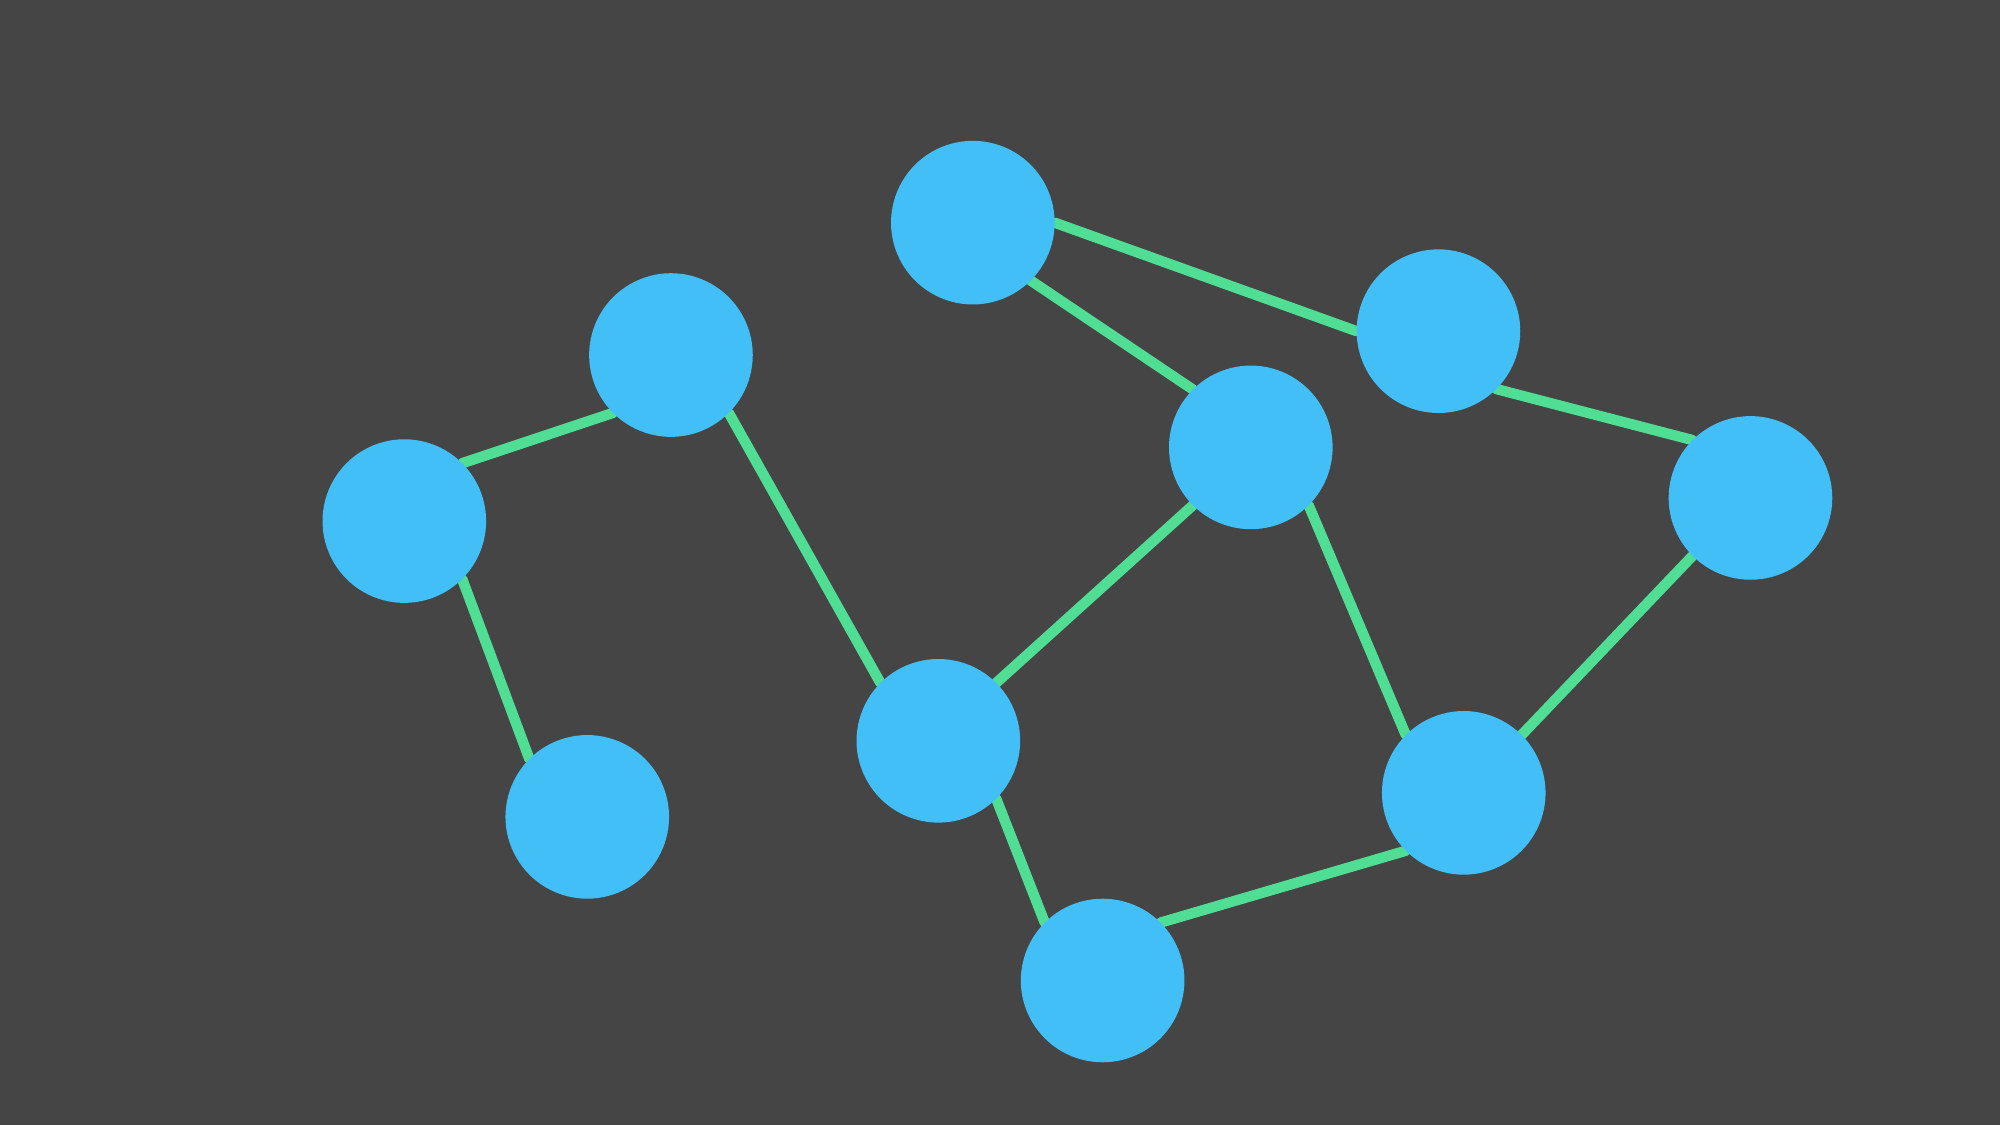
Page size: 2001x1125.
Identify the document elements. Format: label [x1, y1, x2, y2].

text_box [1667, 415, 1834, 581]
text_box [1355, 248, 1522, 415]
text_box [1521, 555, 1693, 735]
text_box [1308, 505, 1406, 736]
text_box [1019, 897, 1186, 1064]
text_box [504, 734, 671, 900]
text_box [996, 798, 1045, 923]
text_box [1380, 709, 1547, 876]
text_box [996, 505, 1193, 683]
text_box [321, 438, 488, 604]
text_box [588, 272, 754, 438]
text_box [855, 657, 1022, 824]
text_box [462, 578, 530, 759]
text_box [728, 412, 881, 683]
text_box [1030, 280, 1193, 390]
text_box [1054, 222, 1357, 332]
text_box [1496, 389, 1693, 441]
text_box [462, 412, 614, 464]
text_box [1160, 850, 1406, 923]
text_box [889, 139, 1056, 306]
text_box [1167, 364, 1334, 531]
